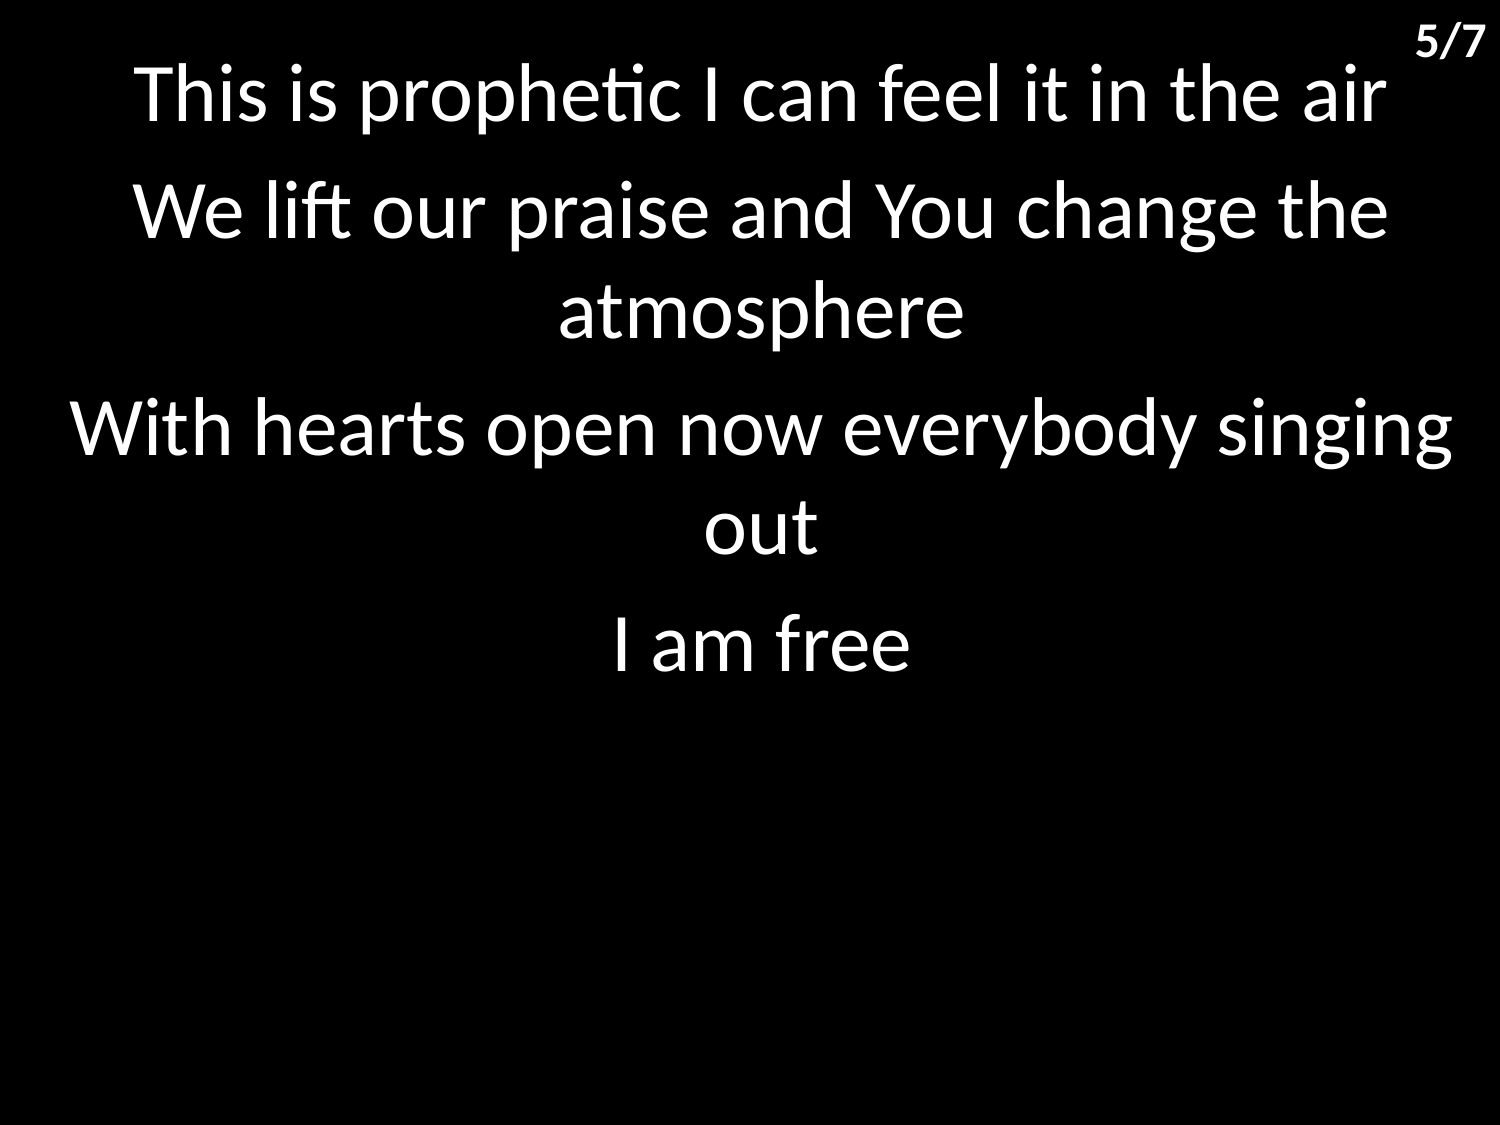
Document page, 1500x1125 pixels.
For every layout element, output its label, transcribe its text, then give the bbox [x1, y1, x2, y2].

text_box 5/7 [1399, 0, 1500, 75]
subtitle This is prophetic I can feel it in the air We lift our praise and You change the atmosphere With hearts open now everybody singing out I am free [53, 30, 1471, 1094]
